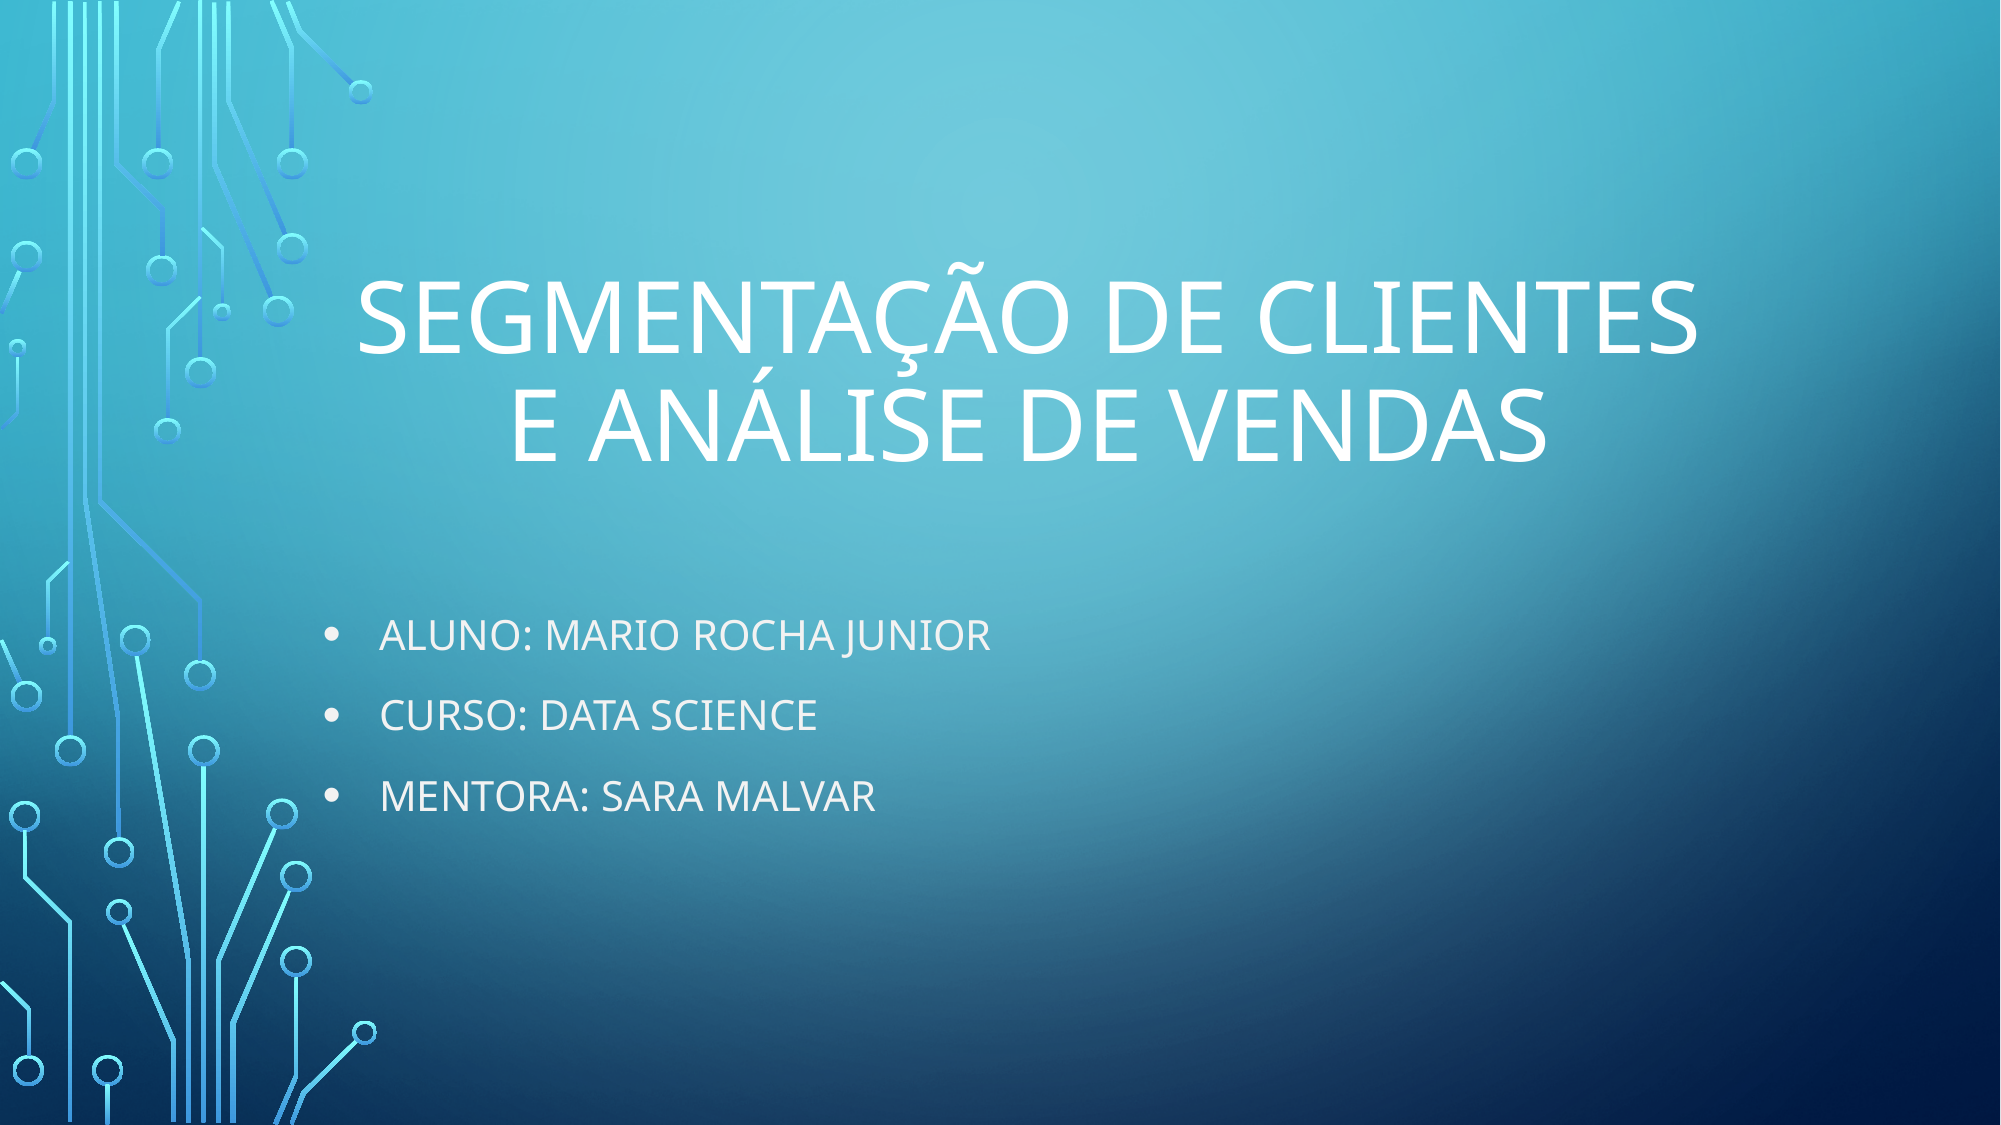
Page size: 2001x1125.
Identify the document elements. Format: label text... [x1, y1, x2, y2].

title Segmentação de clientes e análise de vendas [307, 184, 1750, 491]
subtitle Aluno: mario rocha junior Curso: data Science Mentora: sara malvar [307, 590, 1750, 890]
